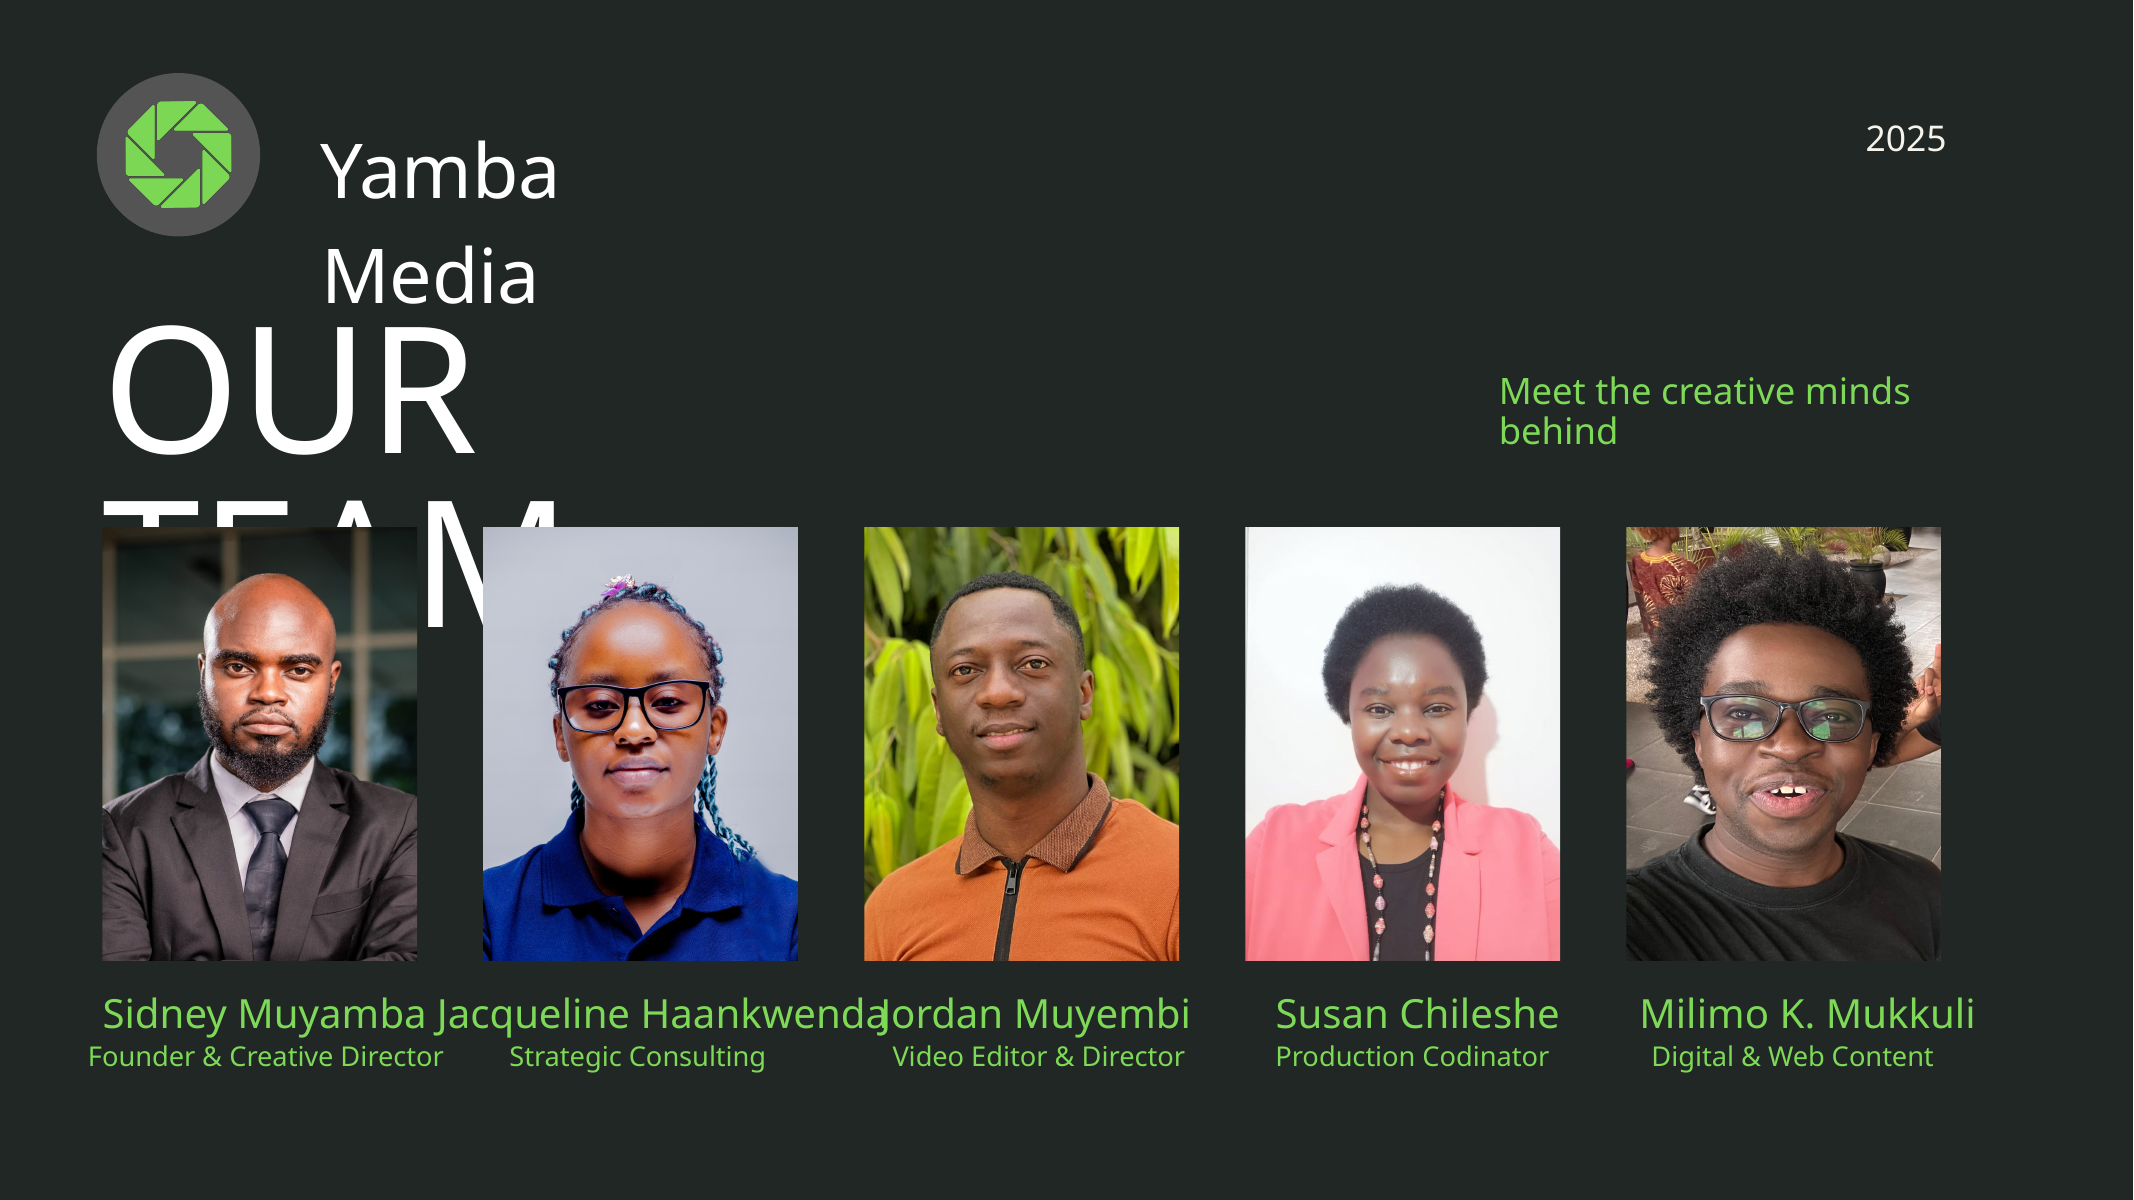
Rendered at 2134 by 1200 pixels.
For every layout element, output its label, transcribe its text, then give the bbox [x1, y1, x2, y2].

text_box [96, 72, 637, 300]
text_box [864, 527, 1180, 962]
text_box Milimo K. Mukkuli [1639, 996, 2047, 1037]
text_box Jordan Muyembi [880, 996, 1288, 1037]
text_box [1245, 527, 1561, 962]
text_box Meet the creative minds behind [1498, 371, 2034, 452]
text_box Founder & Creative Director [87, 1042, 471, 1073]
text_box OUR TEAM [102, 314, 953, 664]
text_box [1626, 527, 1942, 962]
text_box Video Editor & Director [892, 1042, 1276, 1073]
text_box Strategic Consulting [509, 1042, 892, 1073]
text_box Sidney Muyamba [102, 996, 436, 1037]
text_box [482, 527, 798, 962]
text_box Jacqueline Haankwenda [436, 996, 880, 1037]
text_box Production Codinator [1276, 1042, 1651, 1073]
text_box Susan Chileshe [1288, 996, 1639, 1037]
text_box 2025 [1817, 123, 1947, 159]
text_box Digital & Web Content [1651, 1042, 2035, 1073]
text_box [102, 527, 418, 962]
